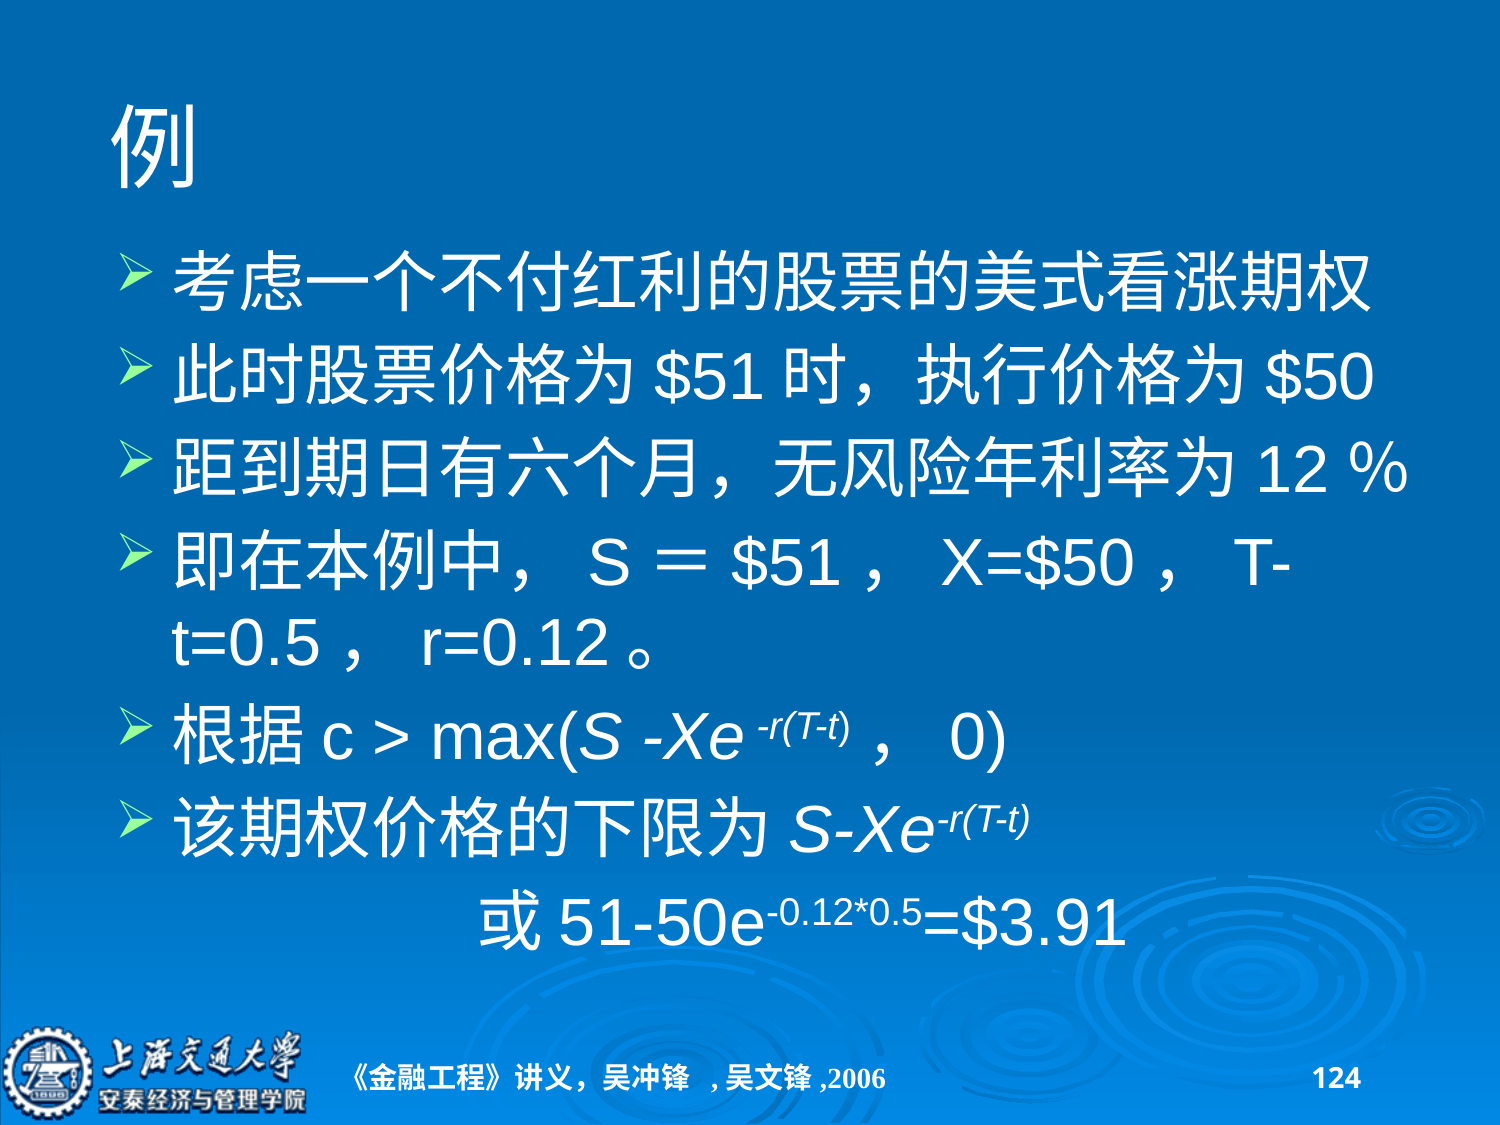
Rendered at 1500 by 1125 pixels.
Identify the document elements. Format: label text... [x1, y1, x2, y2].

list 考虑一个不付红利的股票的美式看涨期权 此时股票价格为$51时，执行价格为$50 距到期日有六个月，无风险年利率为12％ 即在本例中，S＝$51，X=$50，T-t=0.5，r=0.12。 根据c > max(S -Xe -r(T-t)，0) 该期权价格的下限为S-Xe-r(T-t) 或51-50e-0.12*0.5=$3.91 [100, 231, 1438, 995]
title 例 [75, 58, 234, 233]
picture [0, 1017, 313, 1125]
